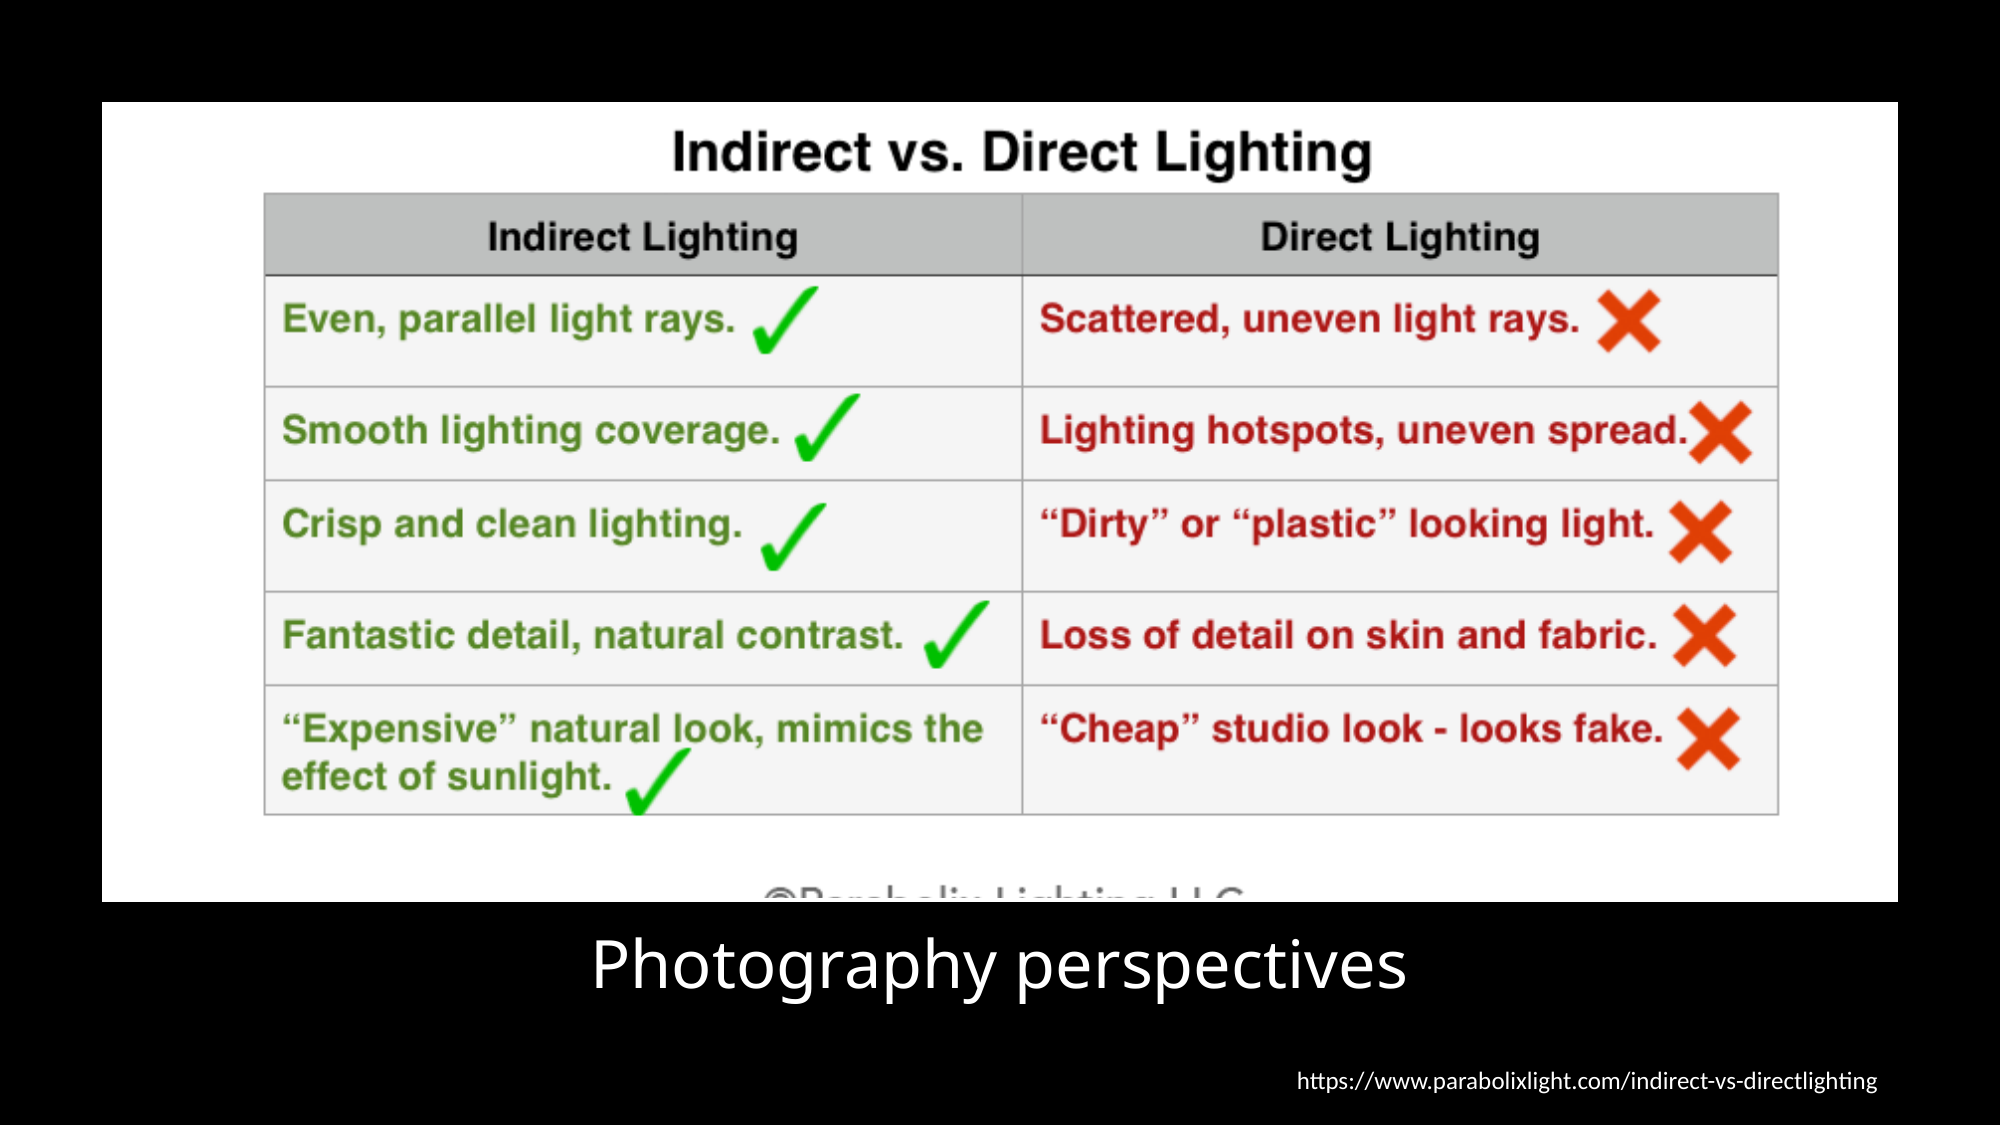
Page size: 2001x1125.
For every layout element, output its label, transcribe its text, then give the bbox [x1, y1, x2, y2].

title Photography perspectives [105, 914, 1895, 1020]
text_box https://www.parabolixlight.com/indirect-vs-directlighting [1282, 1057, 1971, 1102]
picture [104, 104, 1895, 899]
